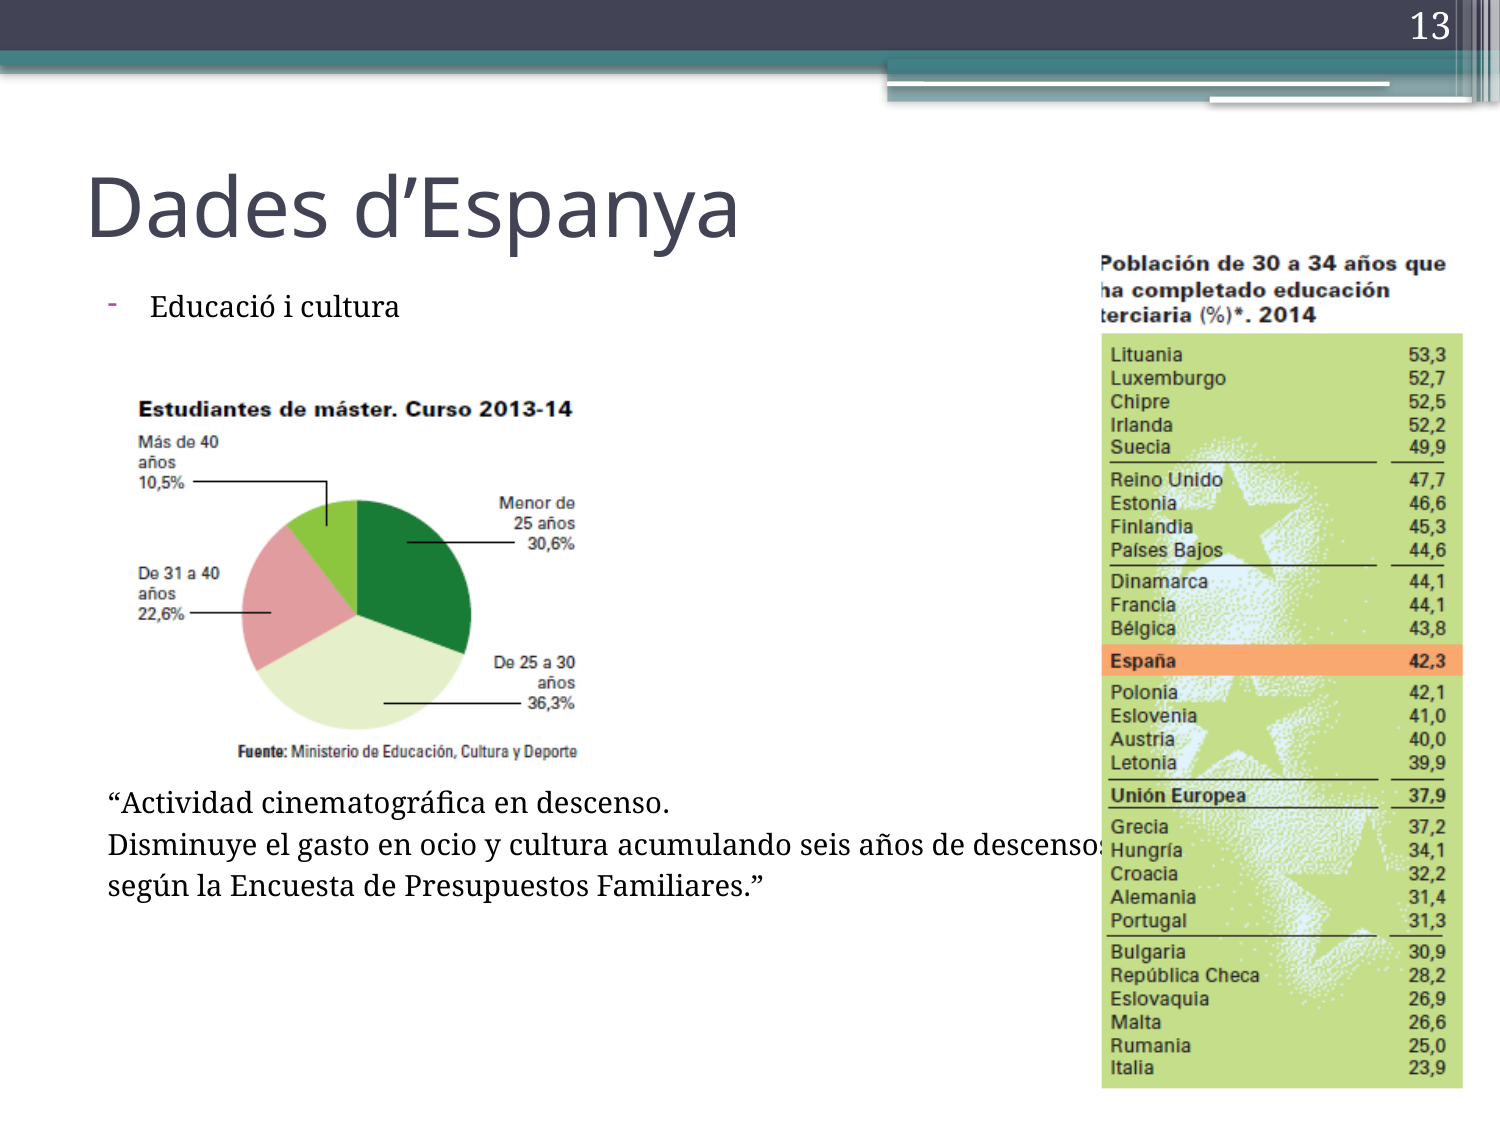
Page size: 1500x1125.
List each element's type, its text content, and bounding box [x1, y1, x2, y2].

slide_number 13 [1341, 0, 1466, 61]
picture [1101, 245, 1466, 1091]
picture [116, 363, 598, 774]
title Dades d’Espanya [70, 117, 1421, 293]
list Educació i cultura “Actividad cinematográfica en descenso. Disminuye el gasto en ocio y cultura acumulando seis años de descensos según la Encuesta de Presupuestos Familiares.” [75, 281, 1094, 1079]
